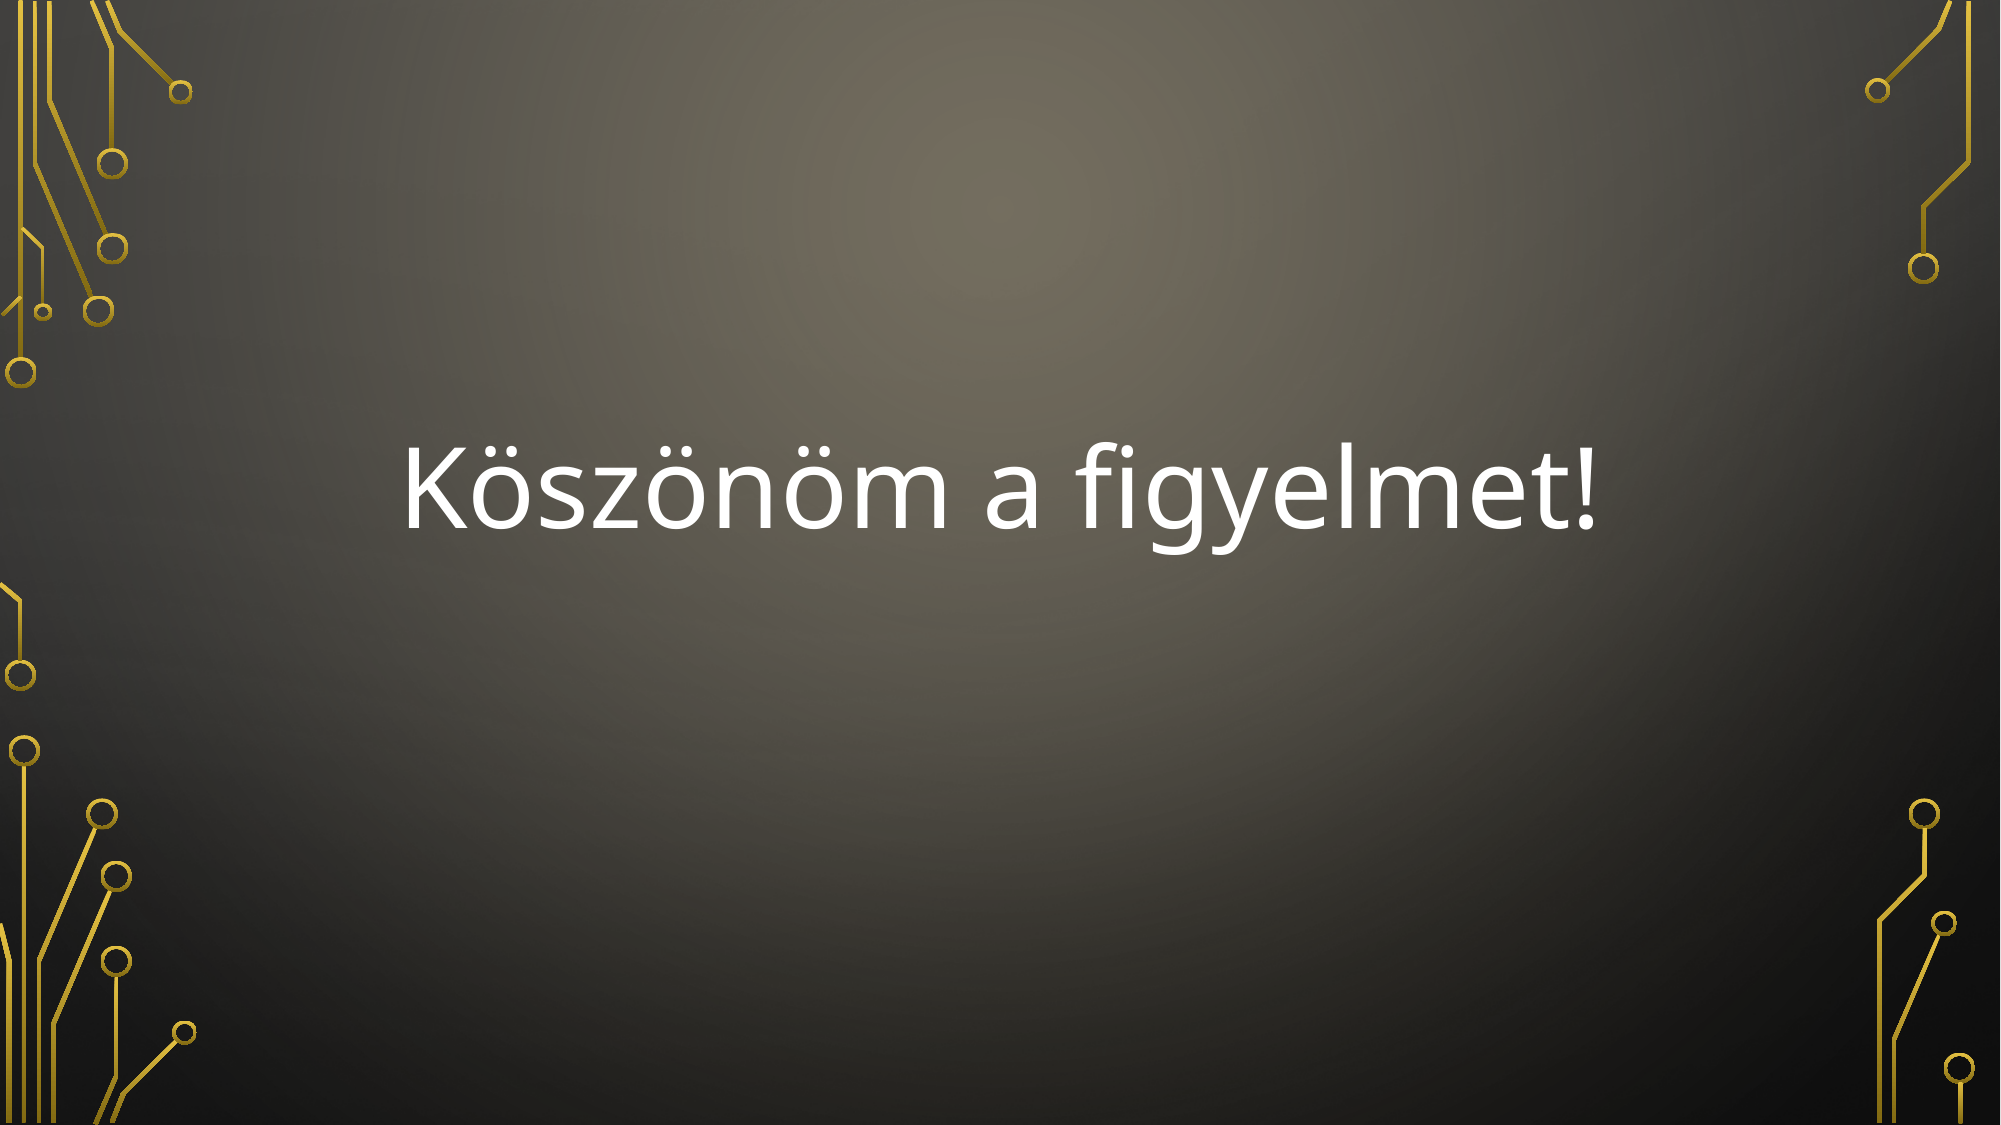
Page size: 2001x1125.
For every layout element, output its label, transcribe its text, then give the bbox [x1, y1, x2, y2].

text_box Köszönöm a figyelmet! [0, 408, 2000, 559]
